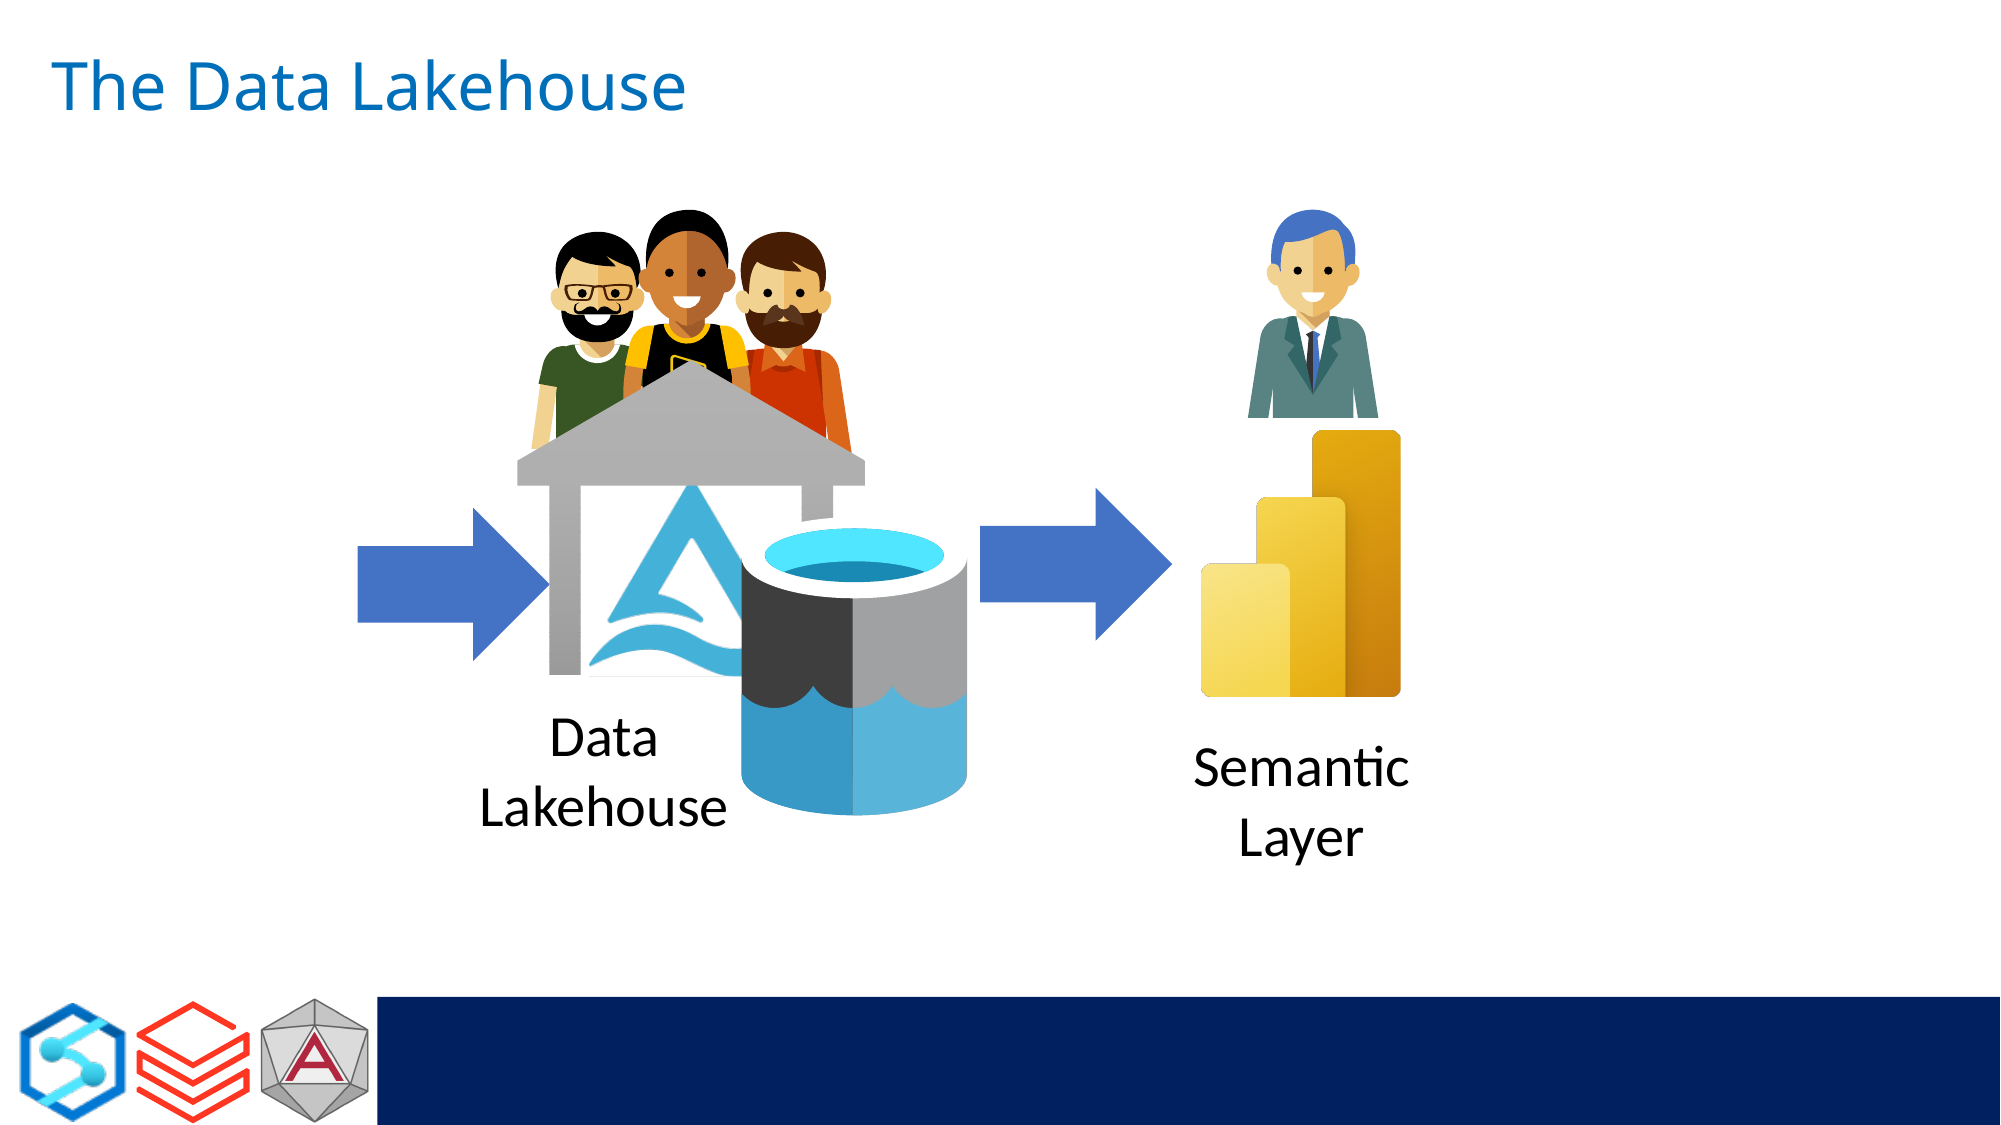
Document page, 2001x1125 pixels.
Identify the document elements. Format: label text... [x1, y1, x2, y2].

picture [1244, 207, 1381, 418]
text_box Semantic Layer [1107, 720, 1496, 876]
title The Data Lakehouse [37, 35, 1169, 136]
text_box [978, 485, 1174, 644]
text_box Data Lakehouse [456, 691, 752, 846]
picture [1194, 424, 1405, 701]
picture [13, 1003, 133, 1122]
text_box [356, 505, 513, 664]
picture [251, 997, 377, 1124]
picture [513, 207, 970, 818]
